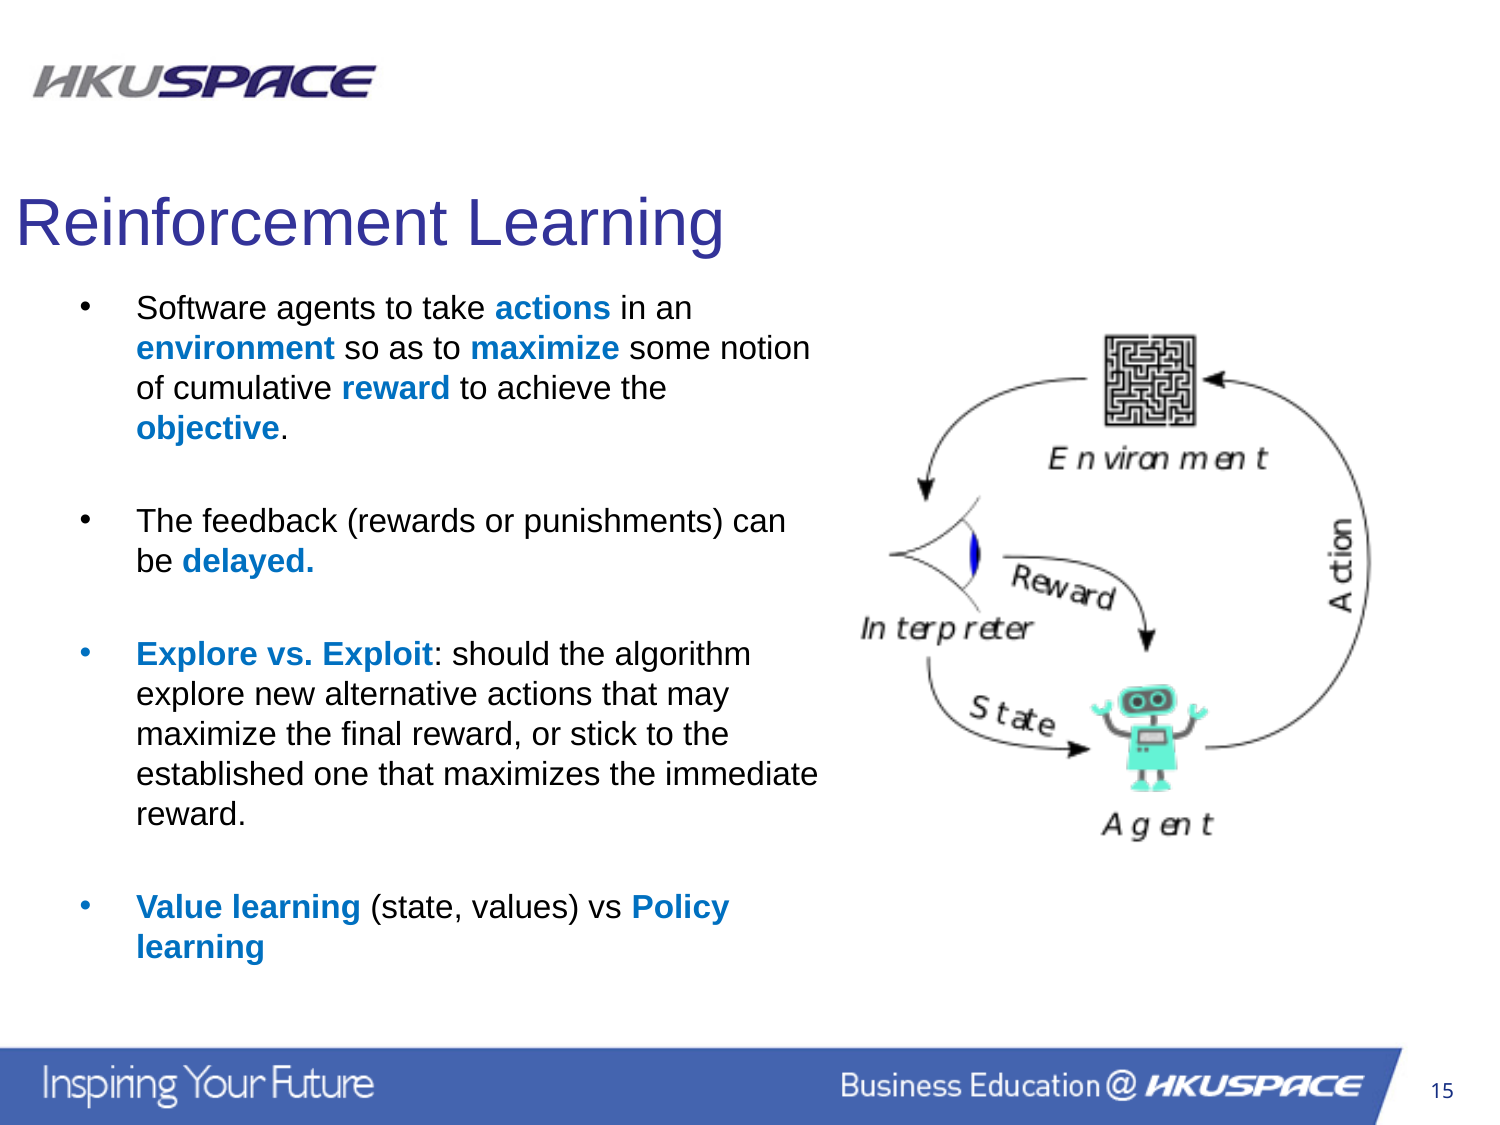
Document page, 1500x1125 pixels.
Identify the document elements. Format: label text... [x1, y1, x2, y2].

picture [0, 0, 1500, 1125]
text_box Software agents to take actions in an environment so as to maximize some notion of cumulative reward to achieve the objective. The feedback (rewards or punishments) can be delayed. Explore vs. Exploit: should the algorithm explore new alternative actions that may maximize the final reward, or stick to the established one that maximizes the immediate reward. Value learning (state, values) vs Policy learning [64, 278, 845, 1047]
slide_number 15 [1415, 1070, 1499, 1125]
title Reinforcement Learning [0, 101, 1325, 266]
